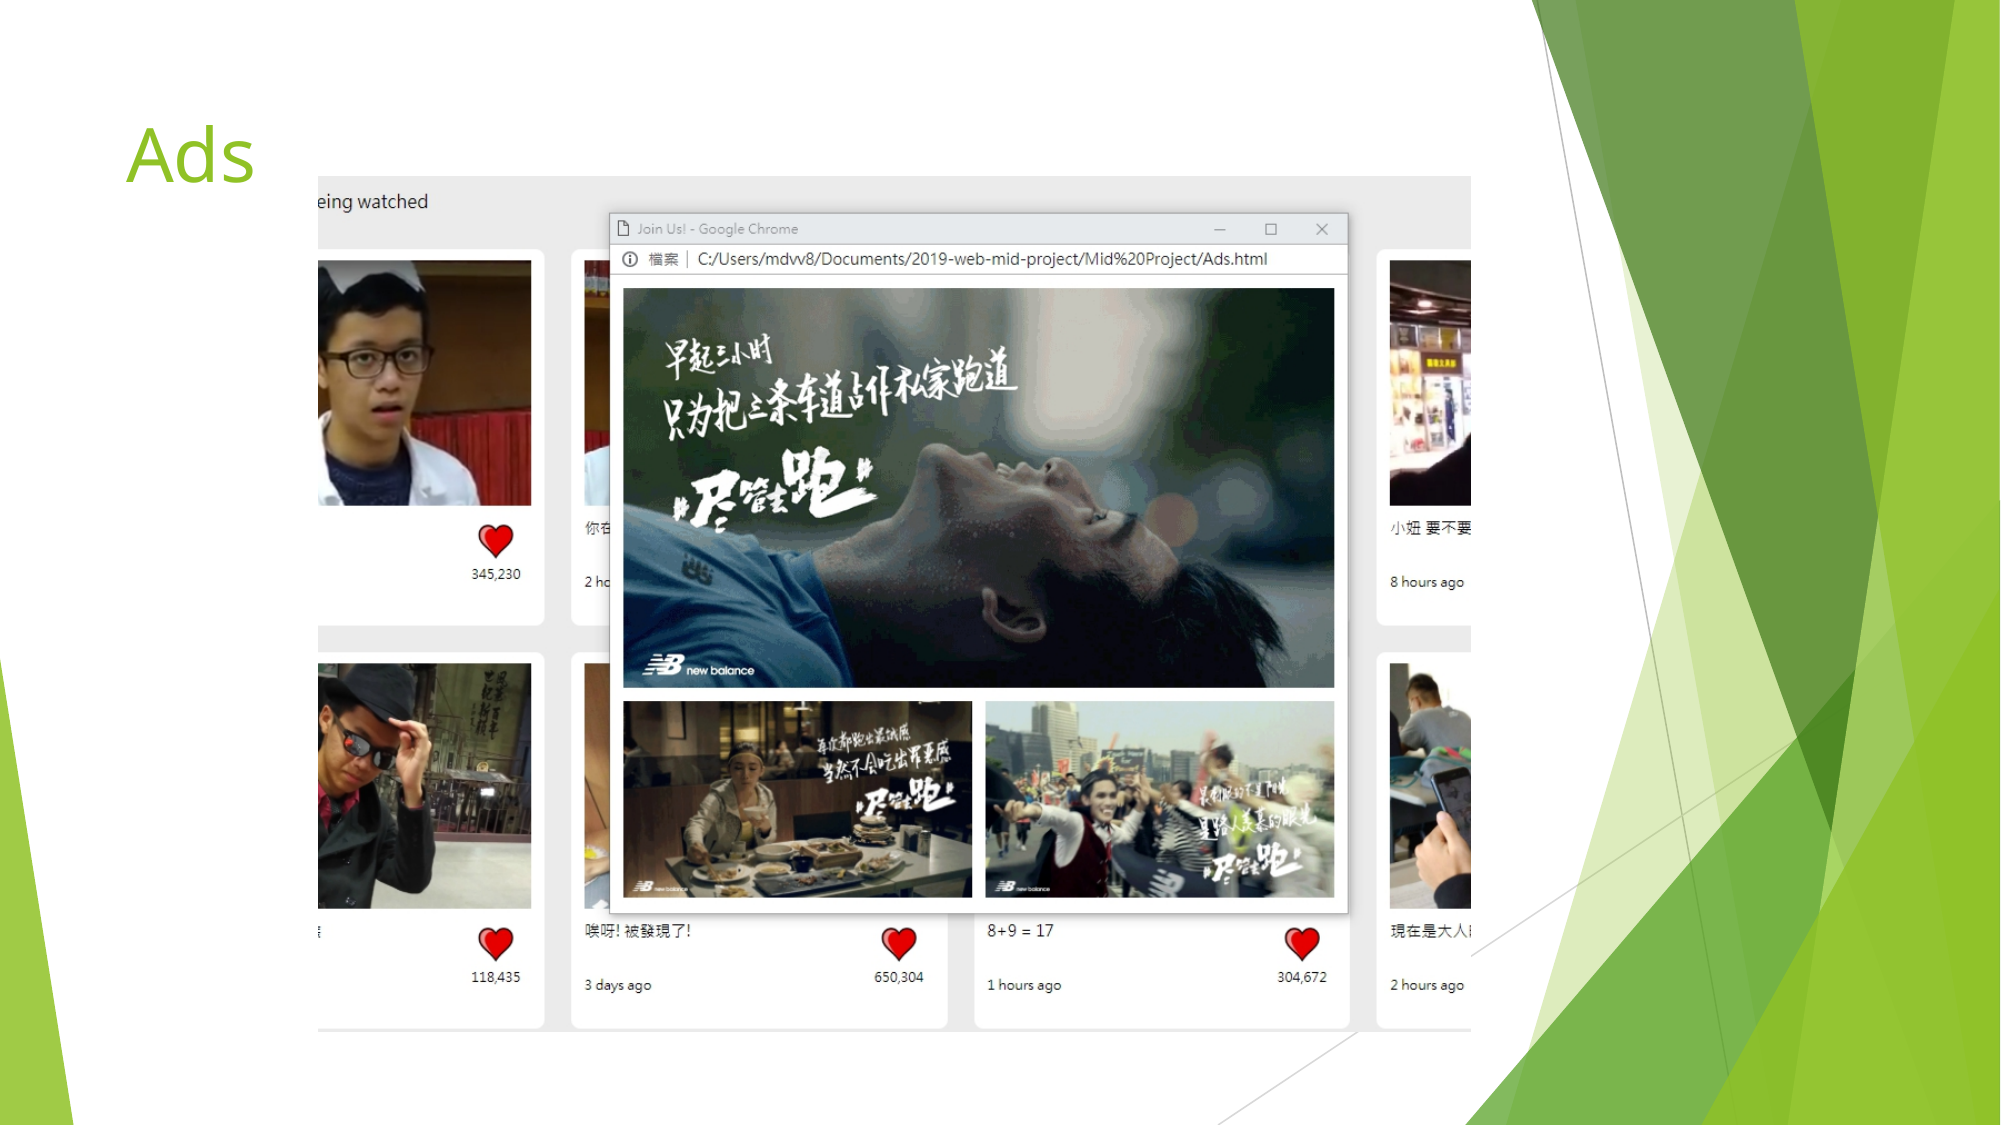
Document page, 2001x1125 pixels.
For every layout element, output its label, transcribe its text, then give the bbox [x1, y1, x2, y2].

title Ads [111, 99, 1522, 220]
picture [318, 176, 1471, 1033]
